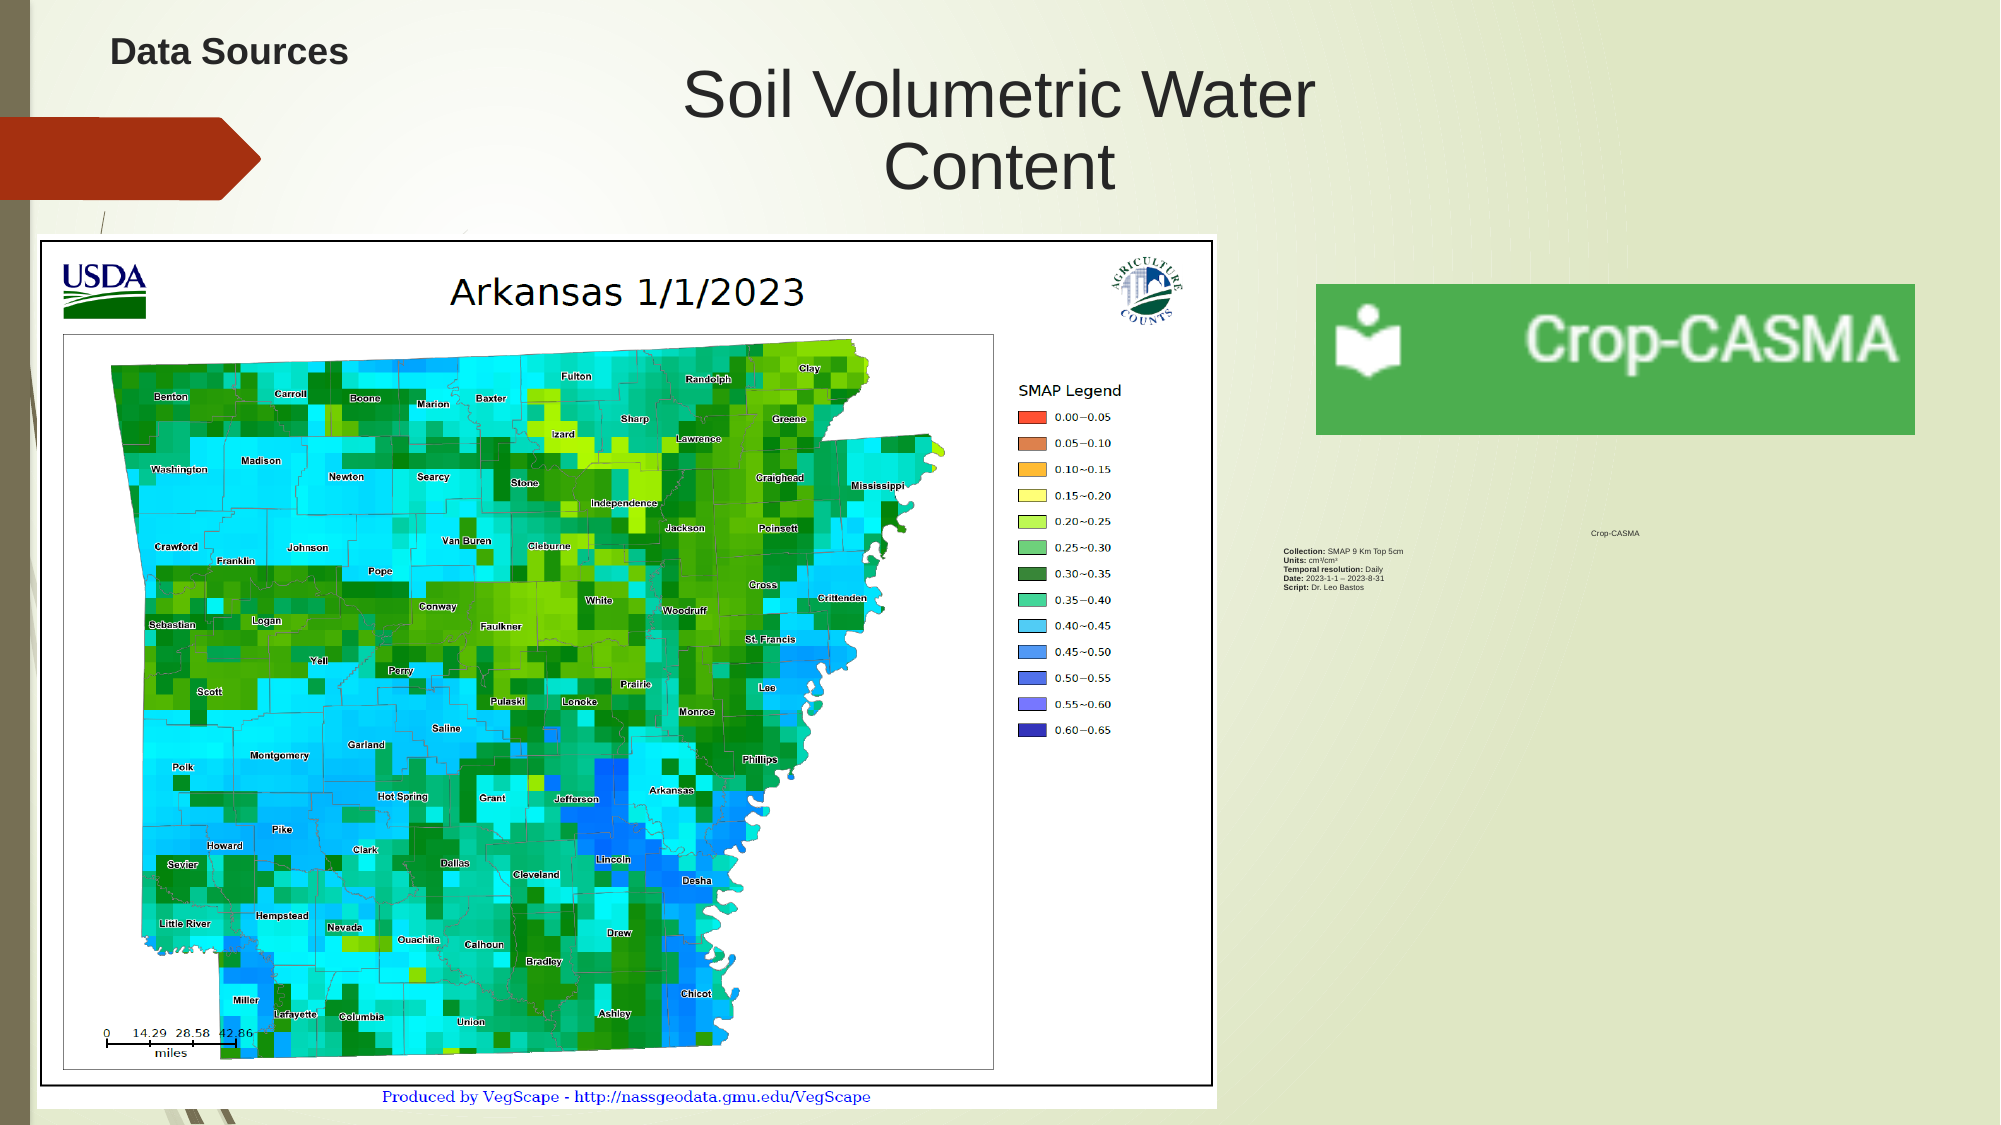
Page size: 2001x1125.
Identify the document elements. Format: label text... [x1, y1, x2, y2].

text_box Crop-CASMA Collection: SMAP 9 Km Top 5cm Units: cm3/cm3 Temporal resolution: Daily Date: 2023-1-1 – 2023-8-31 Script: Dr. Leo Bastos [1268, 522, 1963, 603]
text_box Data Sources [33, 24, 426, 80]
picture [1316, 284, 1915, 435]
picture [37, 233, 1217, 1109]
text_box Soil Volumetric Water Content [586, 52, 1414, 133]
